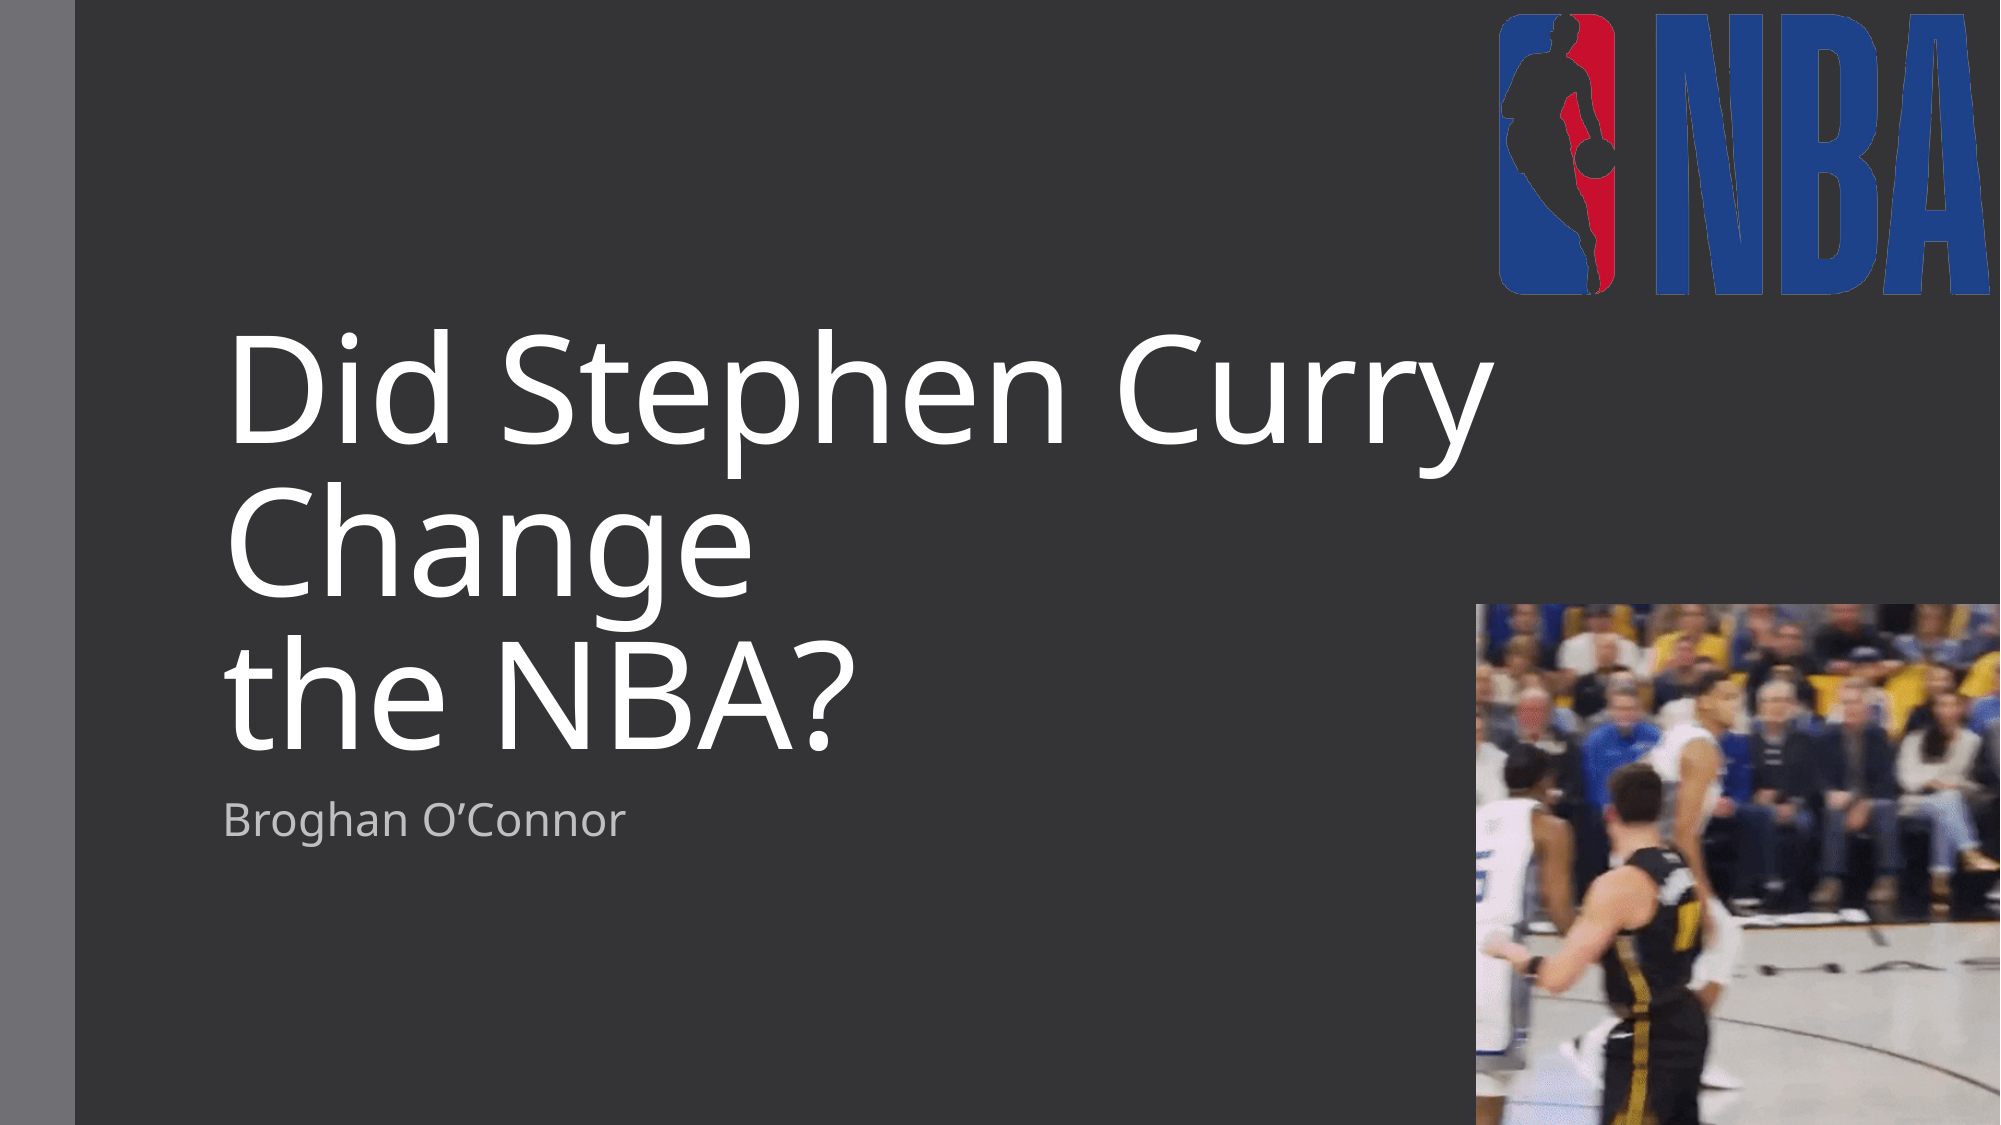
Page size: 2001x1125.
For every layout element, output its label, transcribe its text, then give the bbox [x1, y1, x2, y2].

picture [1475, 604, 2000, 1125]
picture [1491, 7, 1990, 301]
title Did Stephen Curry Change the NBA? [206, 124, 1752, 787]
subtitle Broghan O’Connor [206, 787, 1469, 1065]
